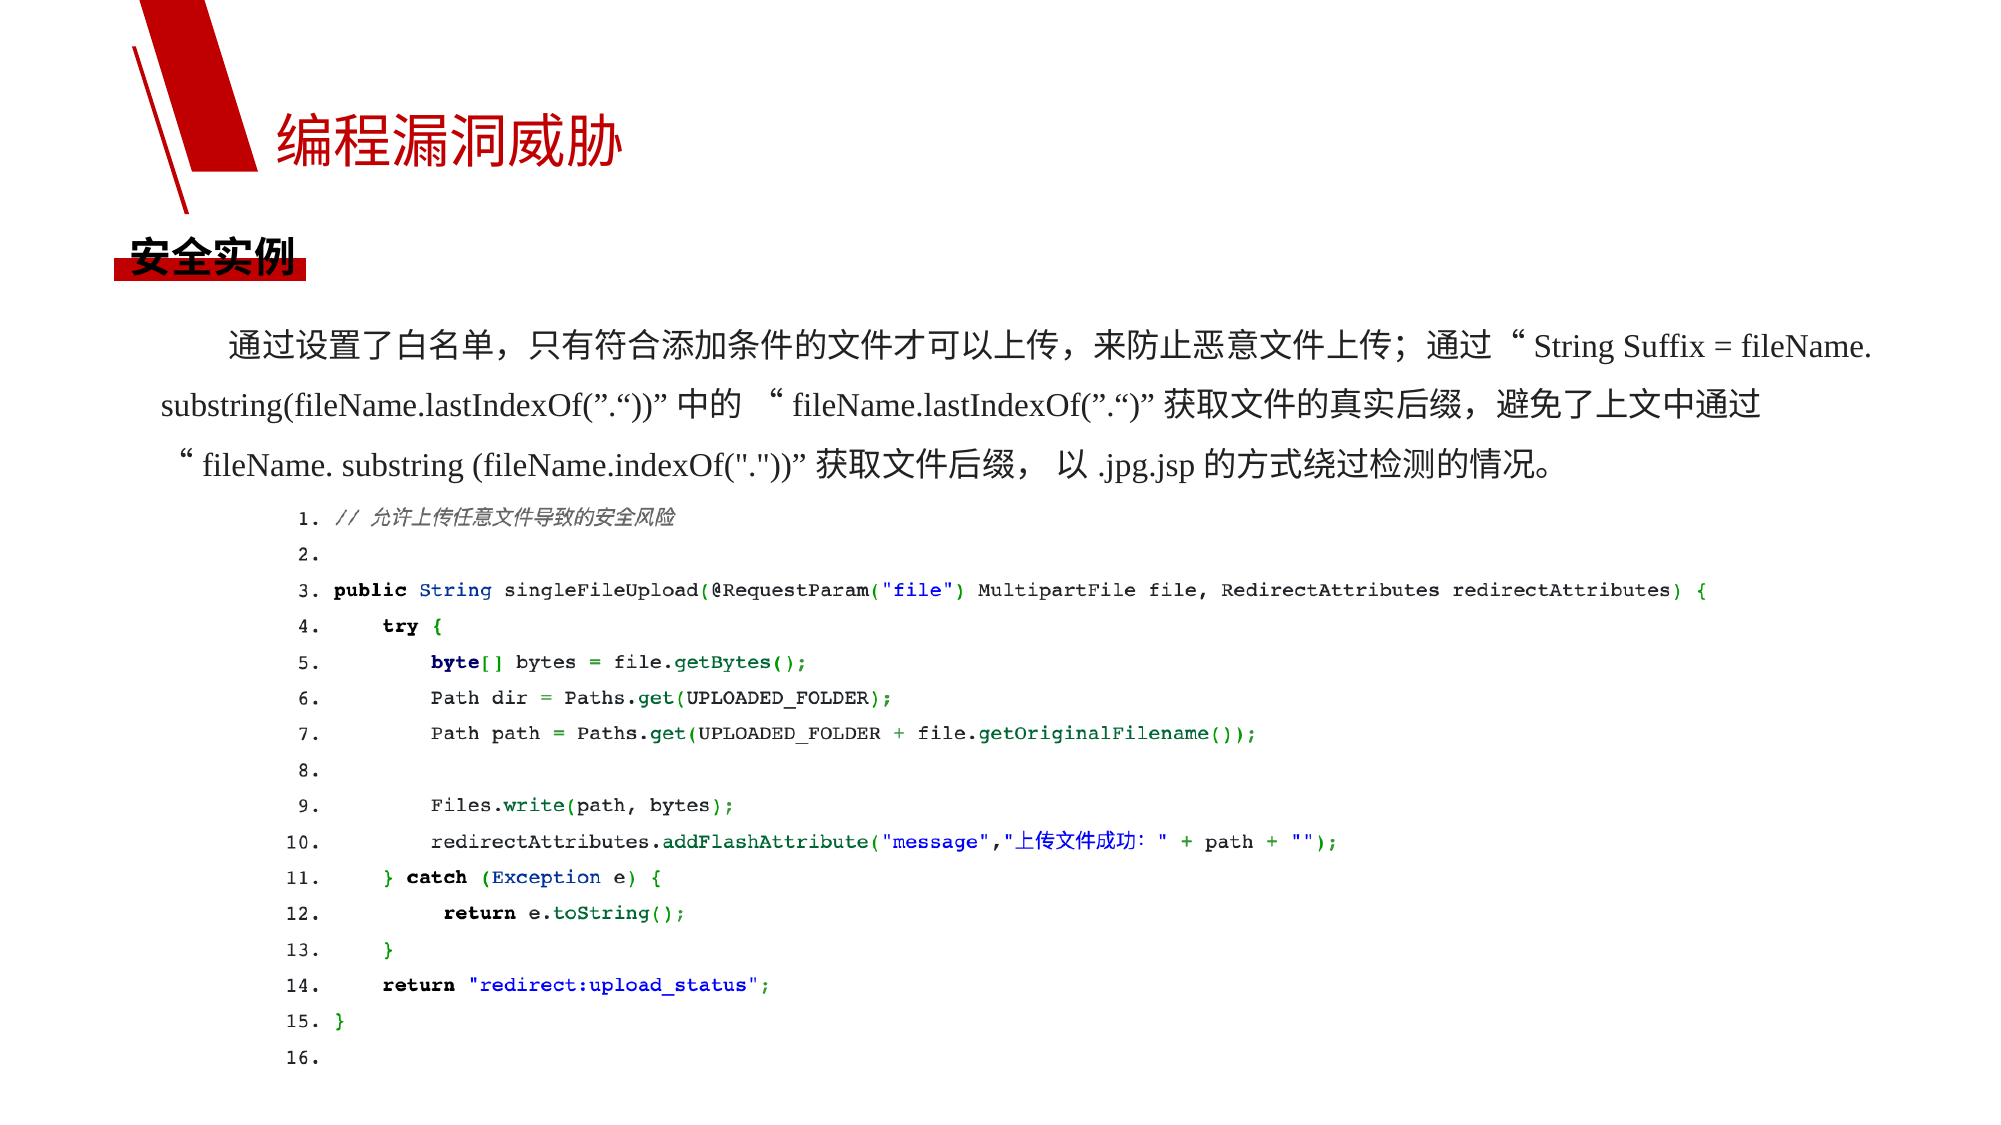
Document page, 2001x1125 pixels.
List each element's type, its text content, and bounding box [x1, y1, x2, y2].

text_box 编程漏洞威胁 [260, 96, 640, 182]
text_box 安全实例 [114, 213, 312, 289]
text_box 通过设置了白名单，只有符合添加条件的文件才可以上传，来防止恶意文件上传；通过“String Suffix = fileName. substring(fileName.lastIndexOf(”.“))”中的 “fileName.lastIndexOf(”.“)”获取文件的真实后缀，避免了上文中通过 “fileName. substring (fileName.indexOf("."))”获取文件后缀， 以.jpg.jsp的方式绕过检测的情况。 [146, 296, 1890, 551]
picture [254, 479, 1721, 1108]
